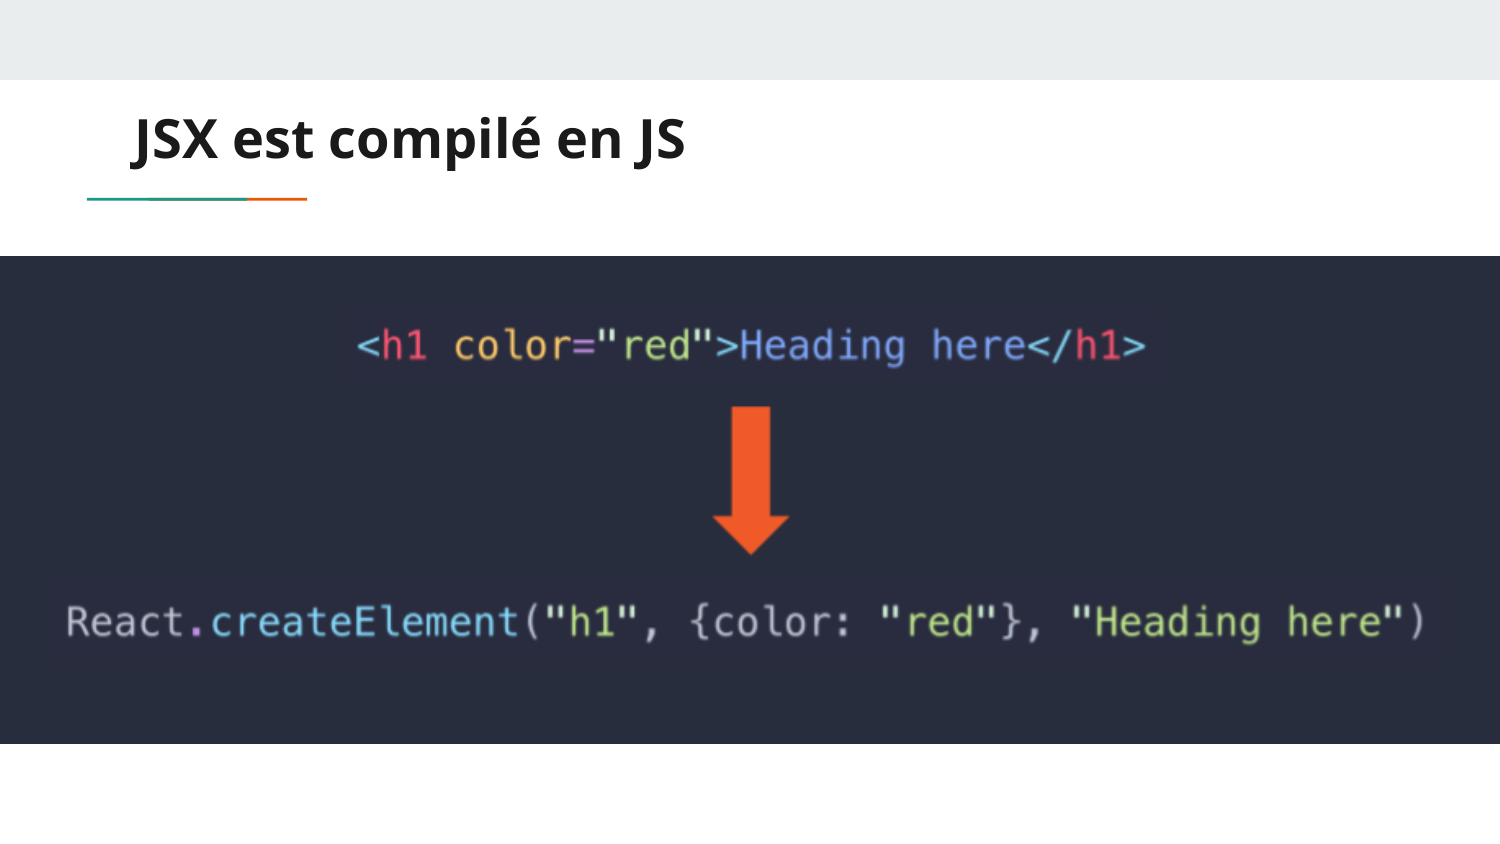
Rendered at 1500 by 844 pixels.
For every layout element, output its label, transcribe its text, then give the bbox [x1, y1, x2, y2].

title JSX est compilé en JS [119, 89, 1381, 178]
picture [0, 256, 1500, 745]
